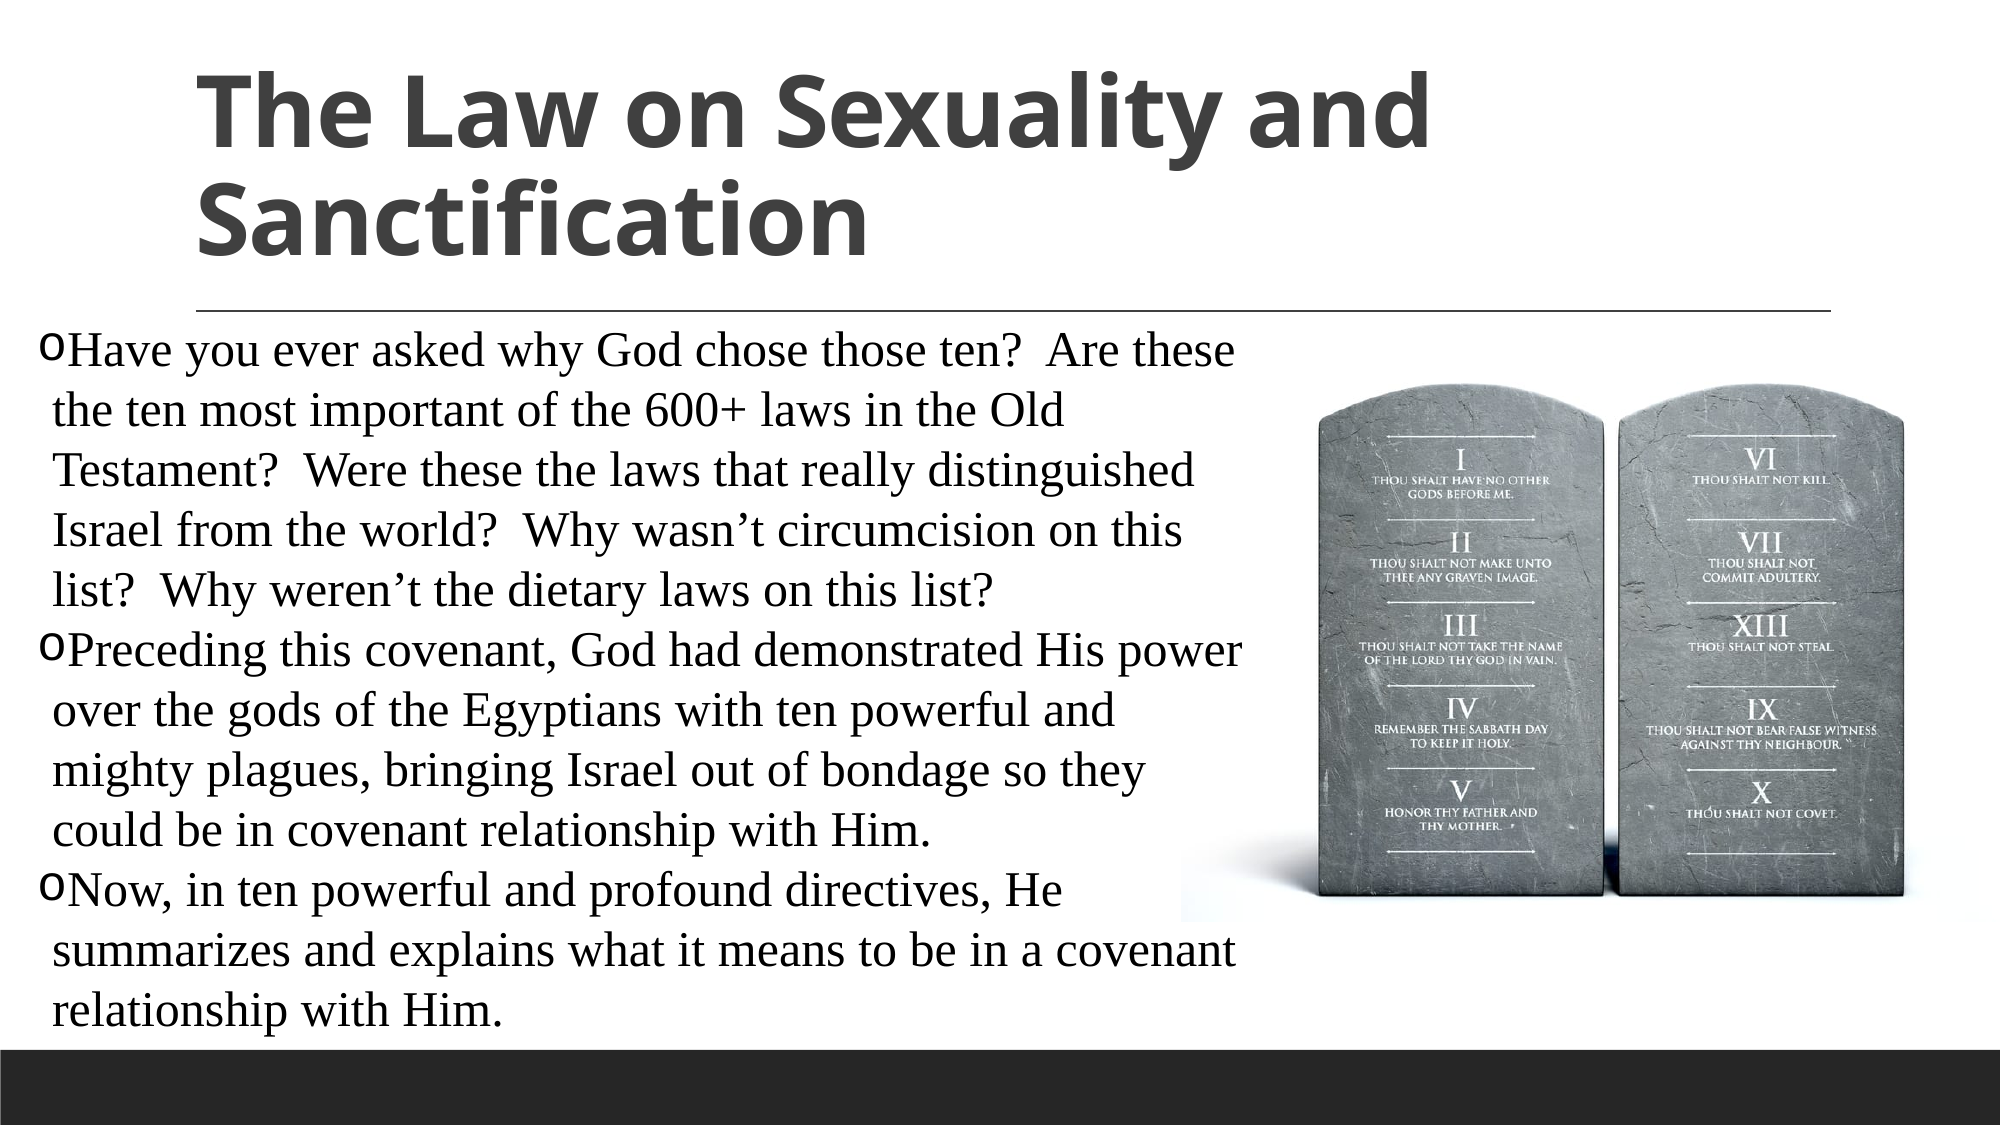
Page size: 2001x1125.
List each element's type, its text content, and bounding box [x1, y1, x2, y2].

picture [1180, 354, 2000, 922]
list Have you ever asked why God chose those ten? Are these the ten most important of the 600+ laws in the Old Testament? Were these the laws that really distinguished Israel from the world? Why wasn’t circumcision on this list? Why weren’t the dietary laws on this list? Preceding this covenant, God had demonstrated His power over the gods of the Egyptians with ten powerful and mighty plagues, bringing Israel out of bondage so they could be in covenant relationship with Him. Now, in ten powerful and profound directives, He summarizes and explains what it means to be in a covenant relationship with Him. [37, 309, 1265, 1047]
title The Law on Sexuality and Sanctification [180, 47, 1830, 285]
